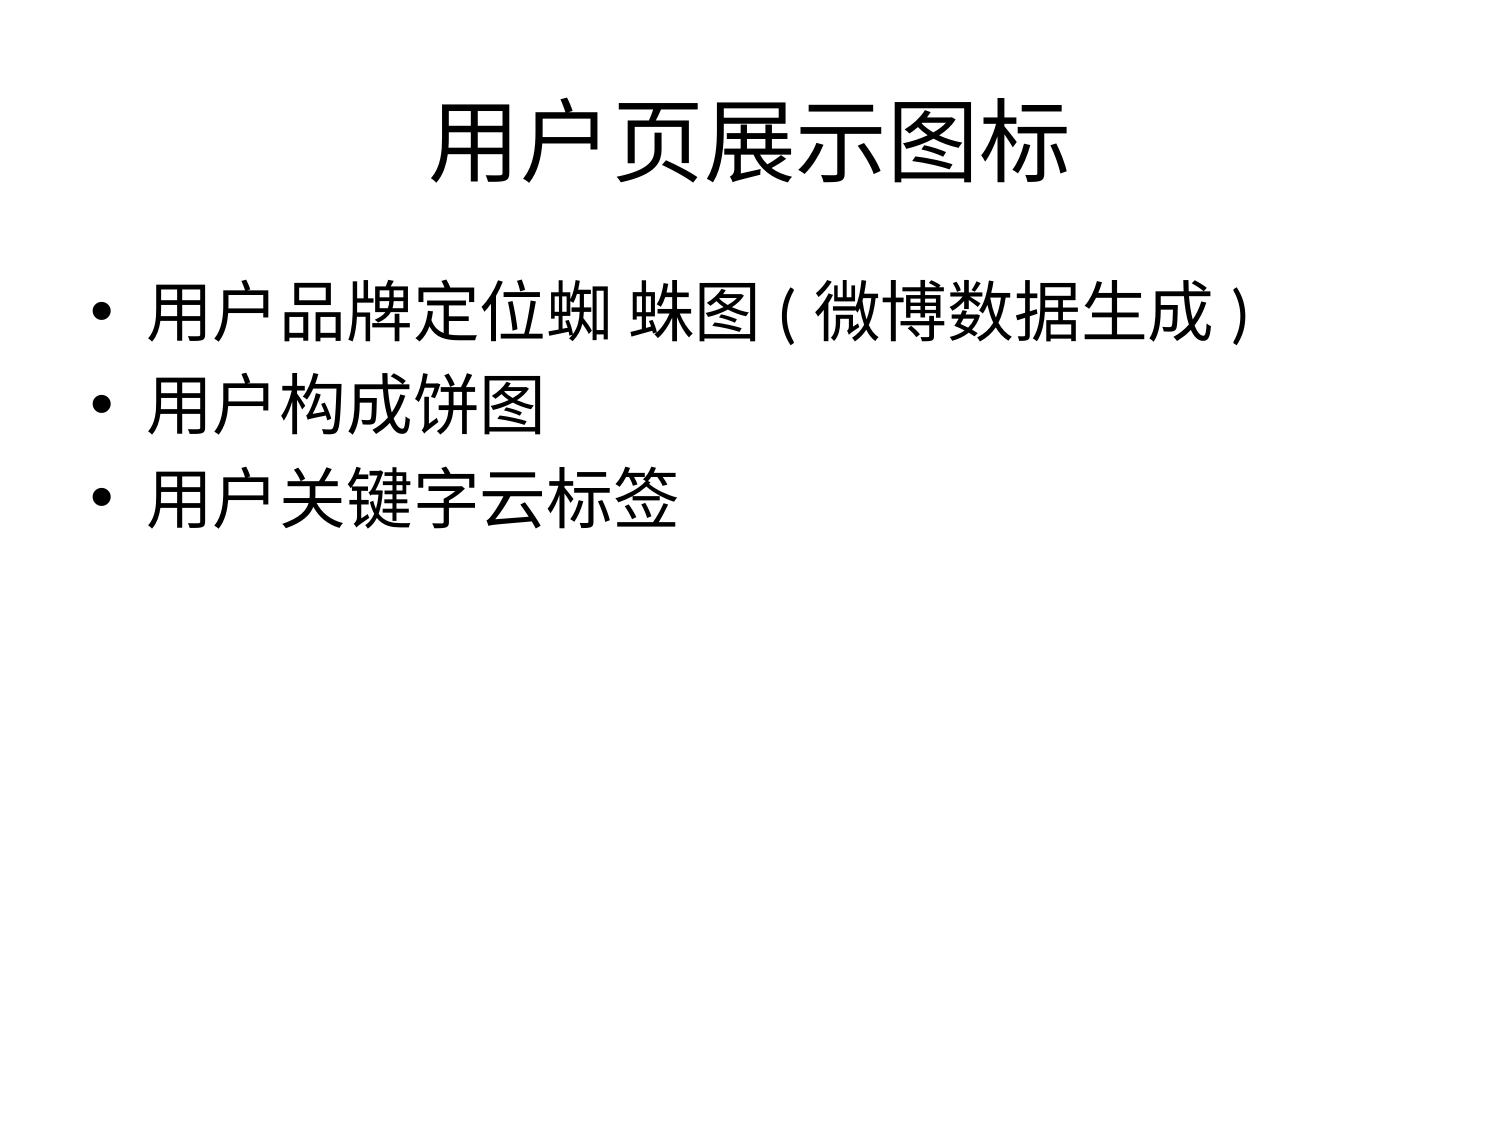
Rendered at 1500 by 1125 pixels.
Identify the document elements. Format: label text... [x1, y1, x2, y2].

list 用户品牌定位蜘 蛛图(微博数据生成) 用户构成饼图 用户关键字云标签 [75, 262, 1425, 1005]
title 用户页展示图标 [75, 45, 1425, 233]
